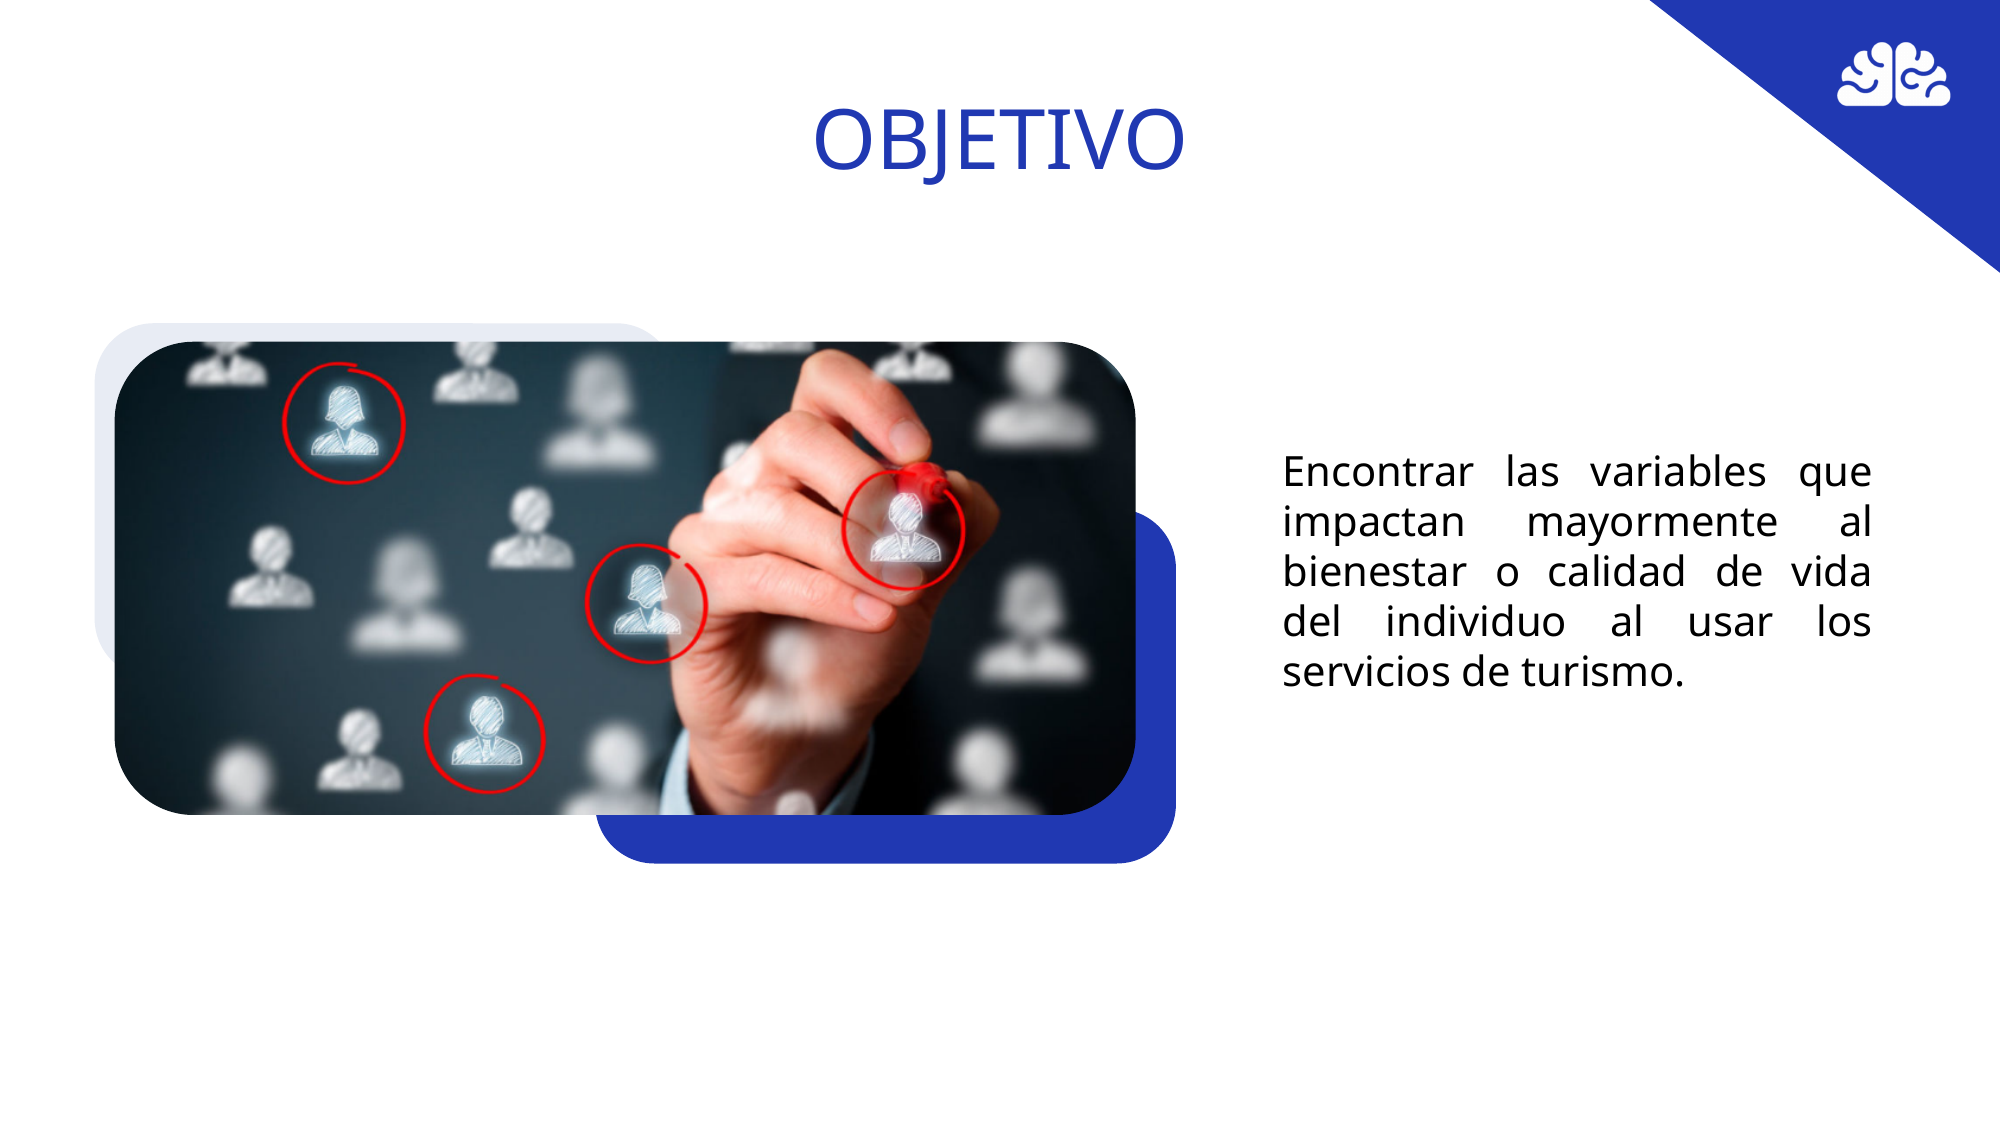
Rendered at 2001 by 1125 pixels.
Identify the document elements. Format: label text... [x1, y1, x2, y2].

text_box [1649, 0, 2000, 273]
text_box OBJETIVO [668, 90, 1332, 182]
text_box [94, 323, 658, 658]
picture [114, 341, 1136, 816]
text_box Encontrar las variables que impactan mayormente al bienestar o calidad de vida del individuo al usar los servicios de turismo. [1262, 434, 1894, 705]
text_box [597, 514, 1176, 864]
picture [1836, 40, 1951, 108]
